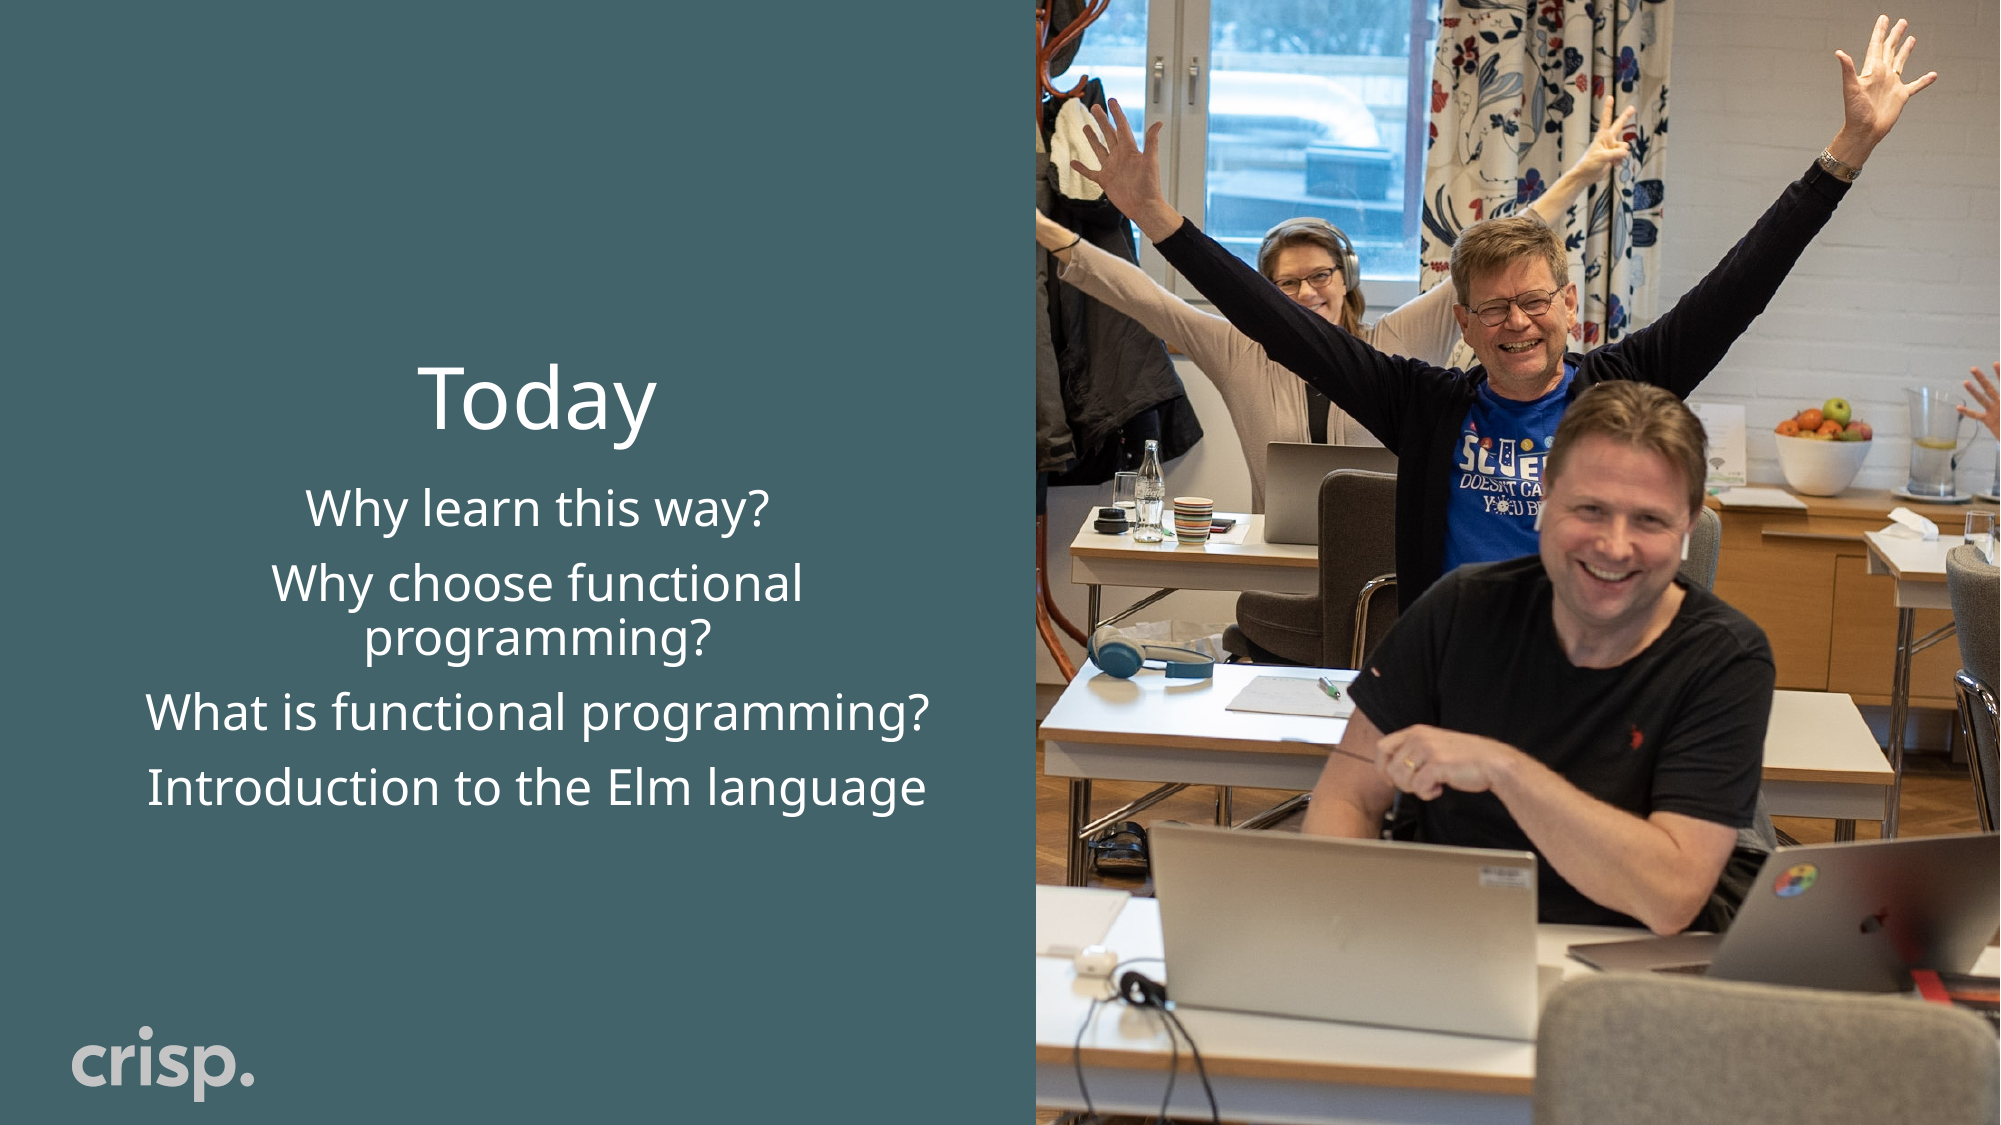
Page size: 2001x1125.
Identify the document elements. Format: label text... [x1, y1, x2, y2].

list Why learn this way? Why choose functional programming? What is functional programming? Introduction to the Elm language [75, 476, 1000, 836]
picture [1036, 0, 2000, 1125]
title Today [75, 347, 1000, 456]
picture [72, 1026, 254, 1102]
